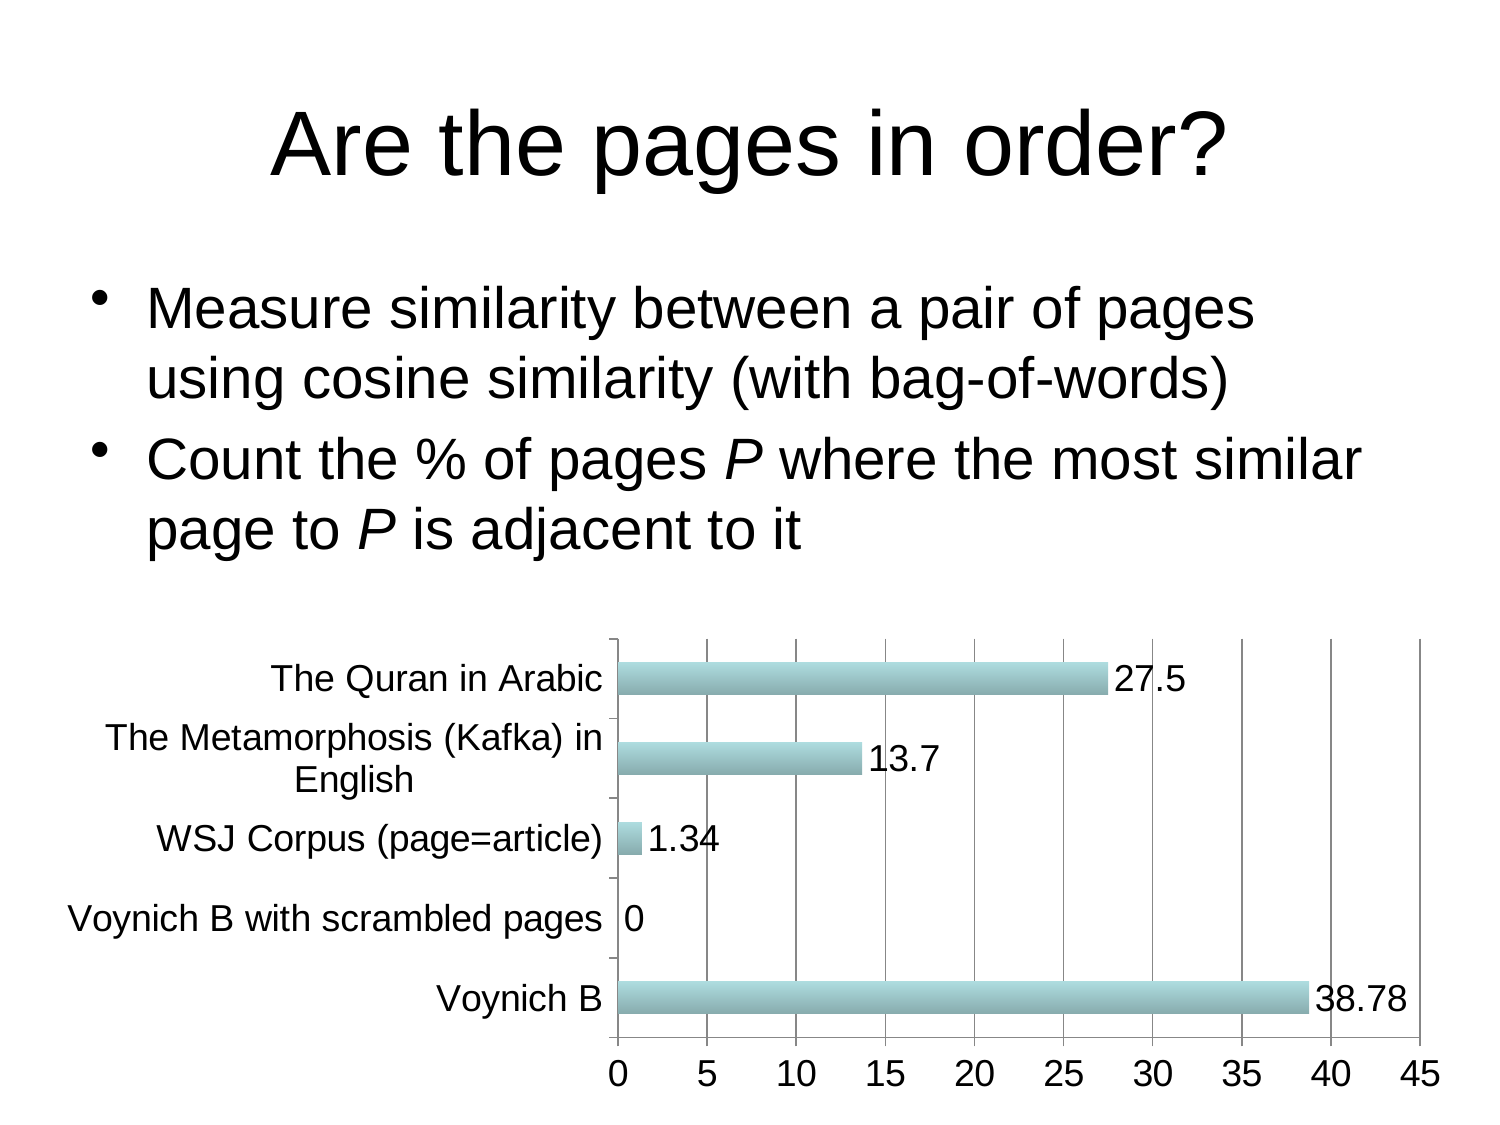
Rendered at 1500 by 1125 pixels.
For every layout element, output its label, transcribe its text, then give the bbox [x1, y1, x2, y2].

list Measure similarity between a pair of pages using cosine similarity (with bag-of-words) Count the % of pages P where the most similar page to P is adjacent to it [74, 262, 1426, 627]
chart [38, 629, 1470, 1105]
title Are the pages in order? [74, 44, 1426, 233]
